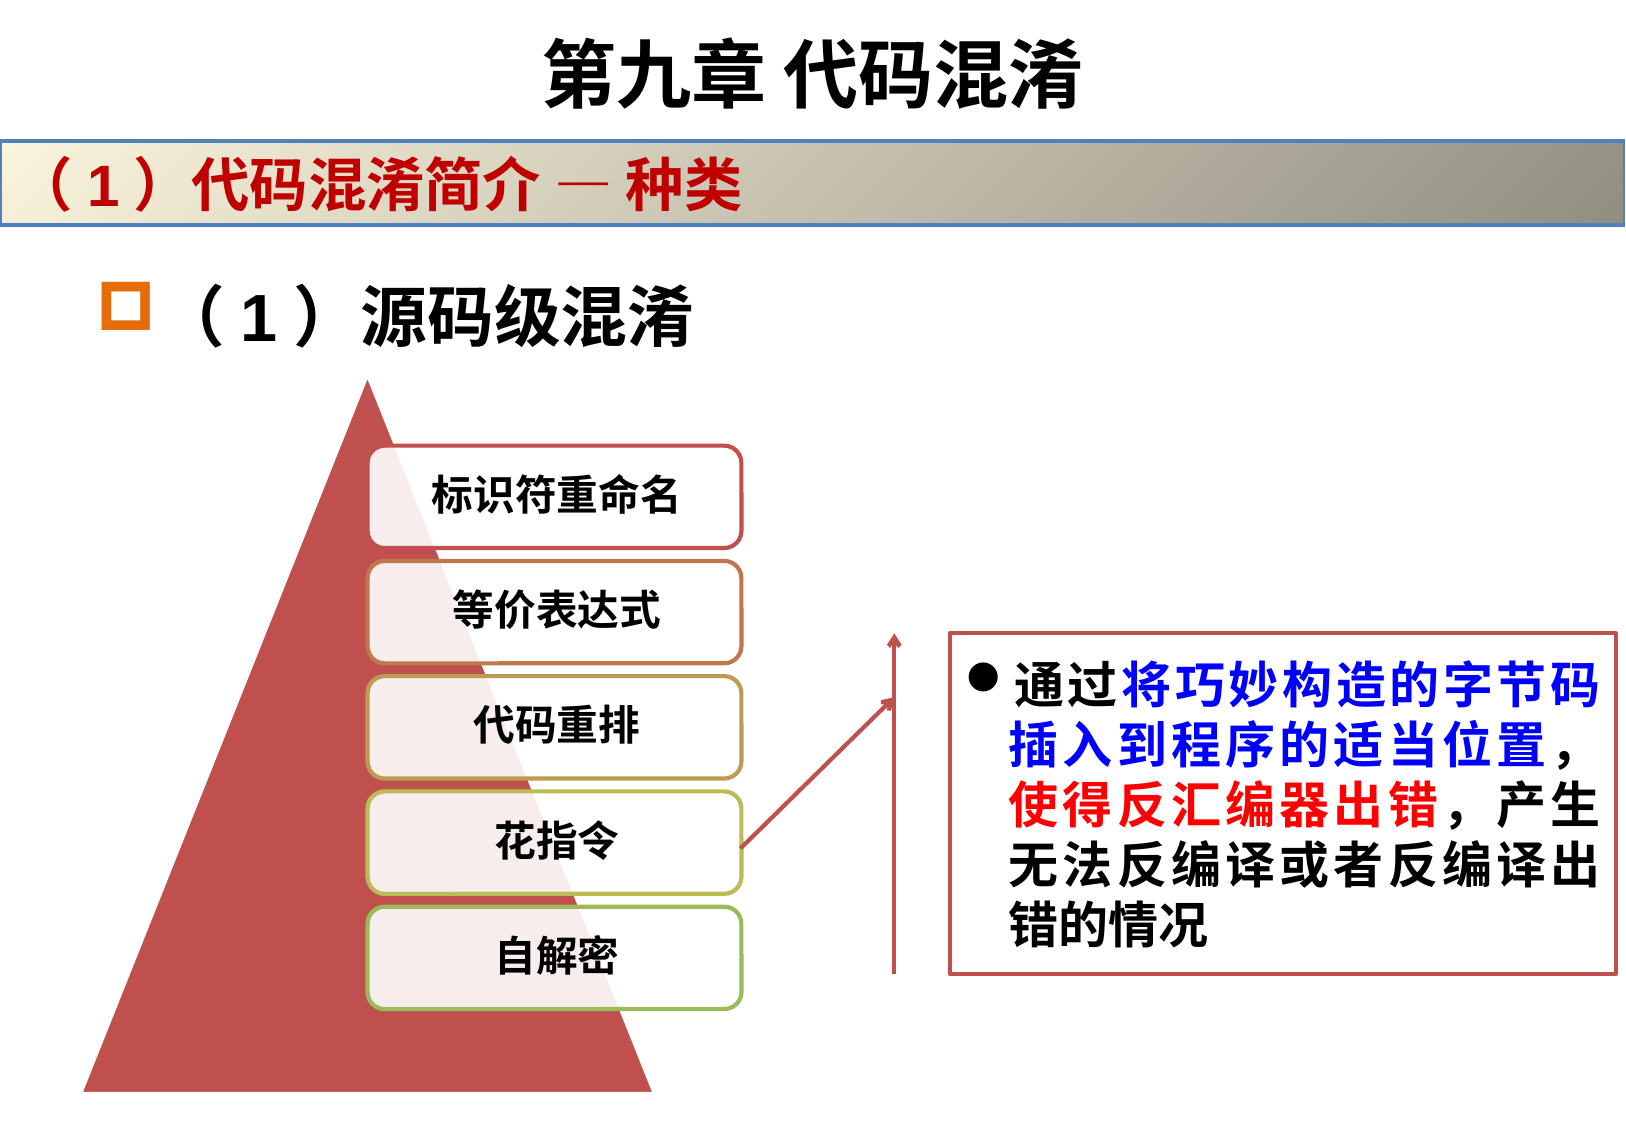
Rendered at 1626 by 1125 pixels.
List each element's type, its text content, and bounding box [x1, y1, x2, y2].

text_box （1）代码混淆简介 — 种类 [0, 139, 1625, 227]
list （1）源码级混淆 [81, 267, 1544, 374]
text_box 通过将巧妙构造的字节码插入到程序的适当位置，使得反汇编器出错，产生无法反编译或者反编译出错的情况 [746, 633, 902, 974]
text_box 通过将巧妙构造的字节码插入到程序的适当位置，使得反汇编器出错，产生无法反编译或者反编译出错的情况 [948, 631, 1618, 976]
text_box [79, 373, 742, 1095]
title 第九章 代码混淆 [81, 19, 1544, 126]
